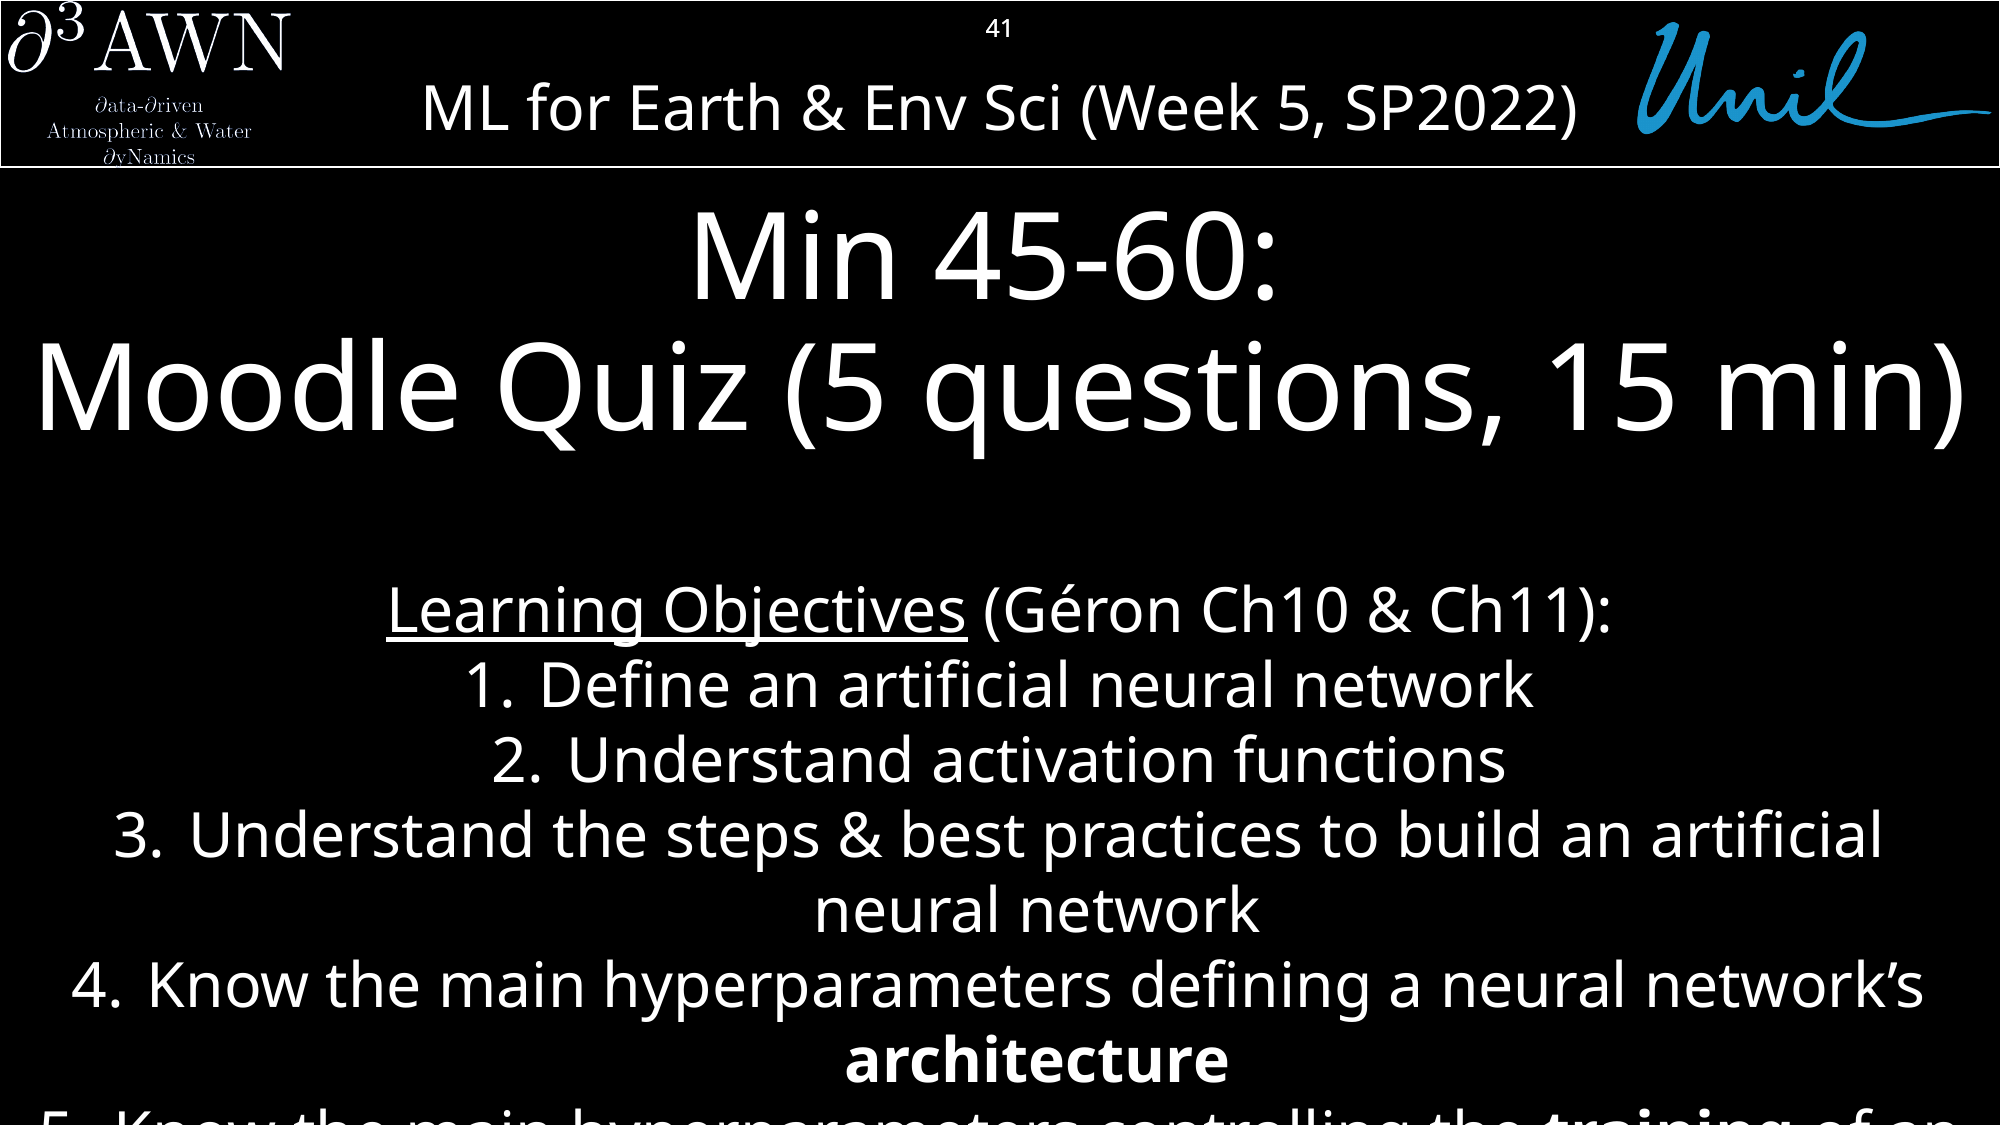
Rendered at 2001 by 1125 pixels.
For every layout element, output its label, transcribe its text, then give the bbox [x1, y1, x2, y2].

picture [1609, 22, 2000, 145]
title Min 45-60: Moodle Quiz (5 questions, 15 min) [0, 184, 2000, 464]
picture [0, 0, 298, 168]
text_box Learning Objectives (Géron Ch10 & Ch11): Define an artificial neural network Understand activation functions Understand the steps & best practices to build an artificial neural network Know the main hyperparameters defining a neural network’s architecture Know the main hyperparameters controlling the training of an NN [0, 562, 2000, 1125]
slide_number 41 [774, 0, 1225, 60]
